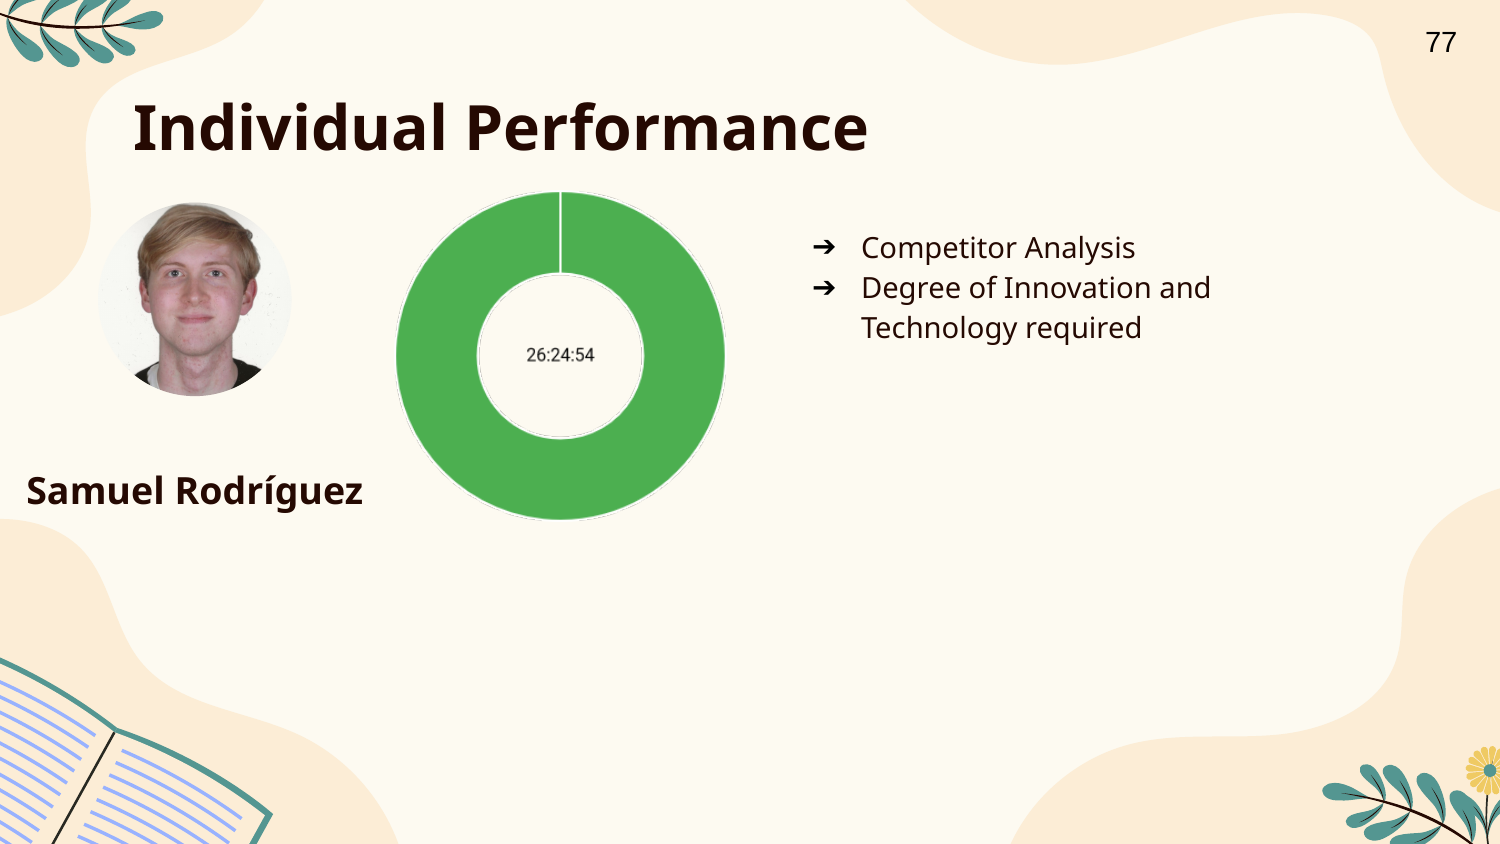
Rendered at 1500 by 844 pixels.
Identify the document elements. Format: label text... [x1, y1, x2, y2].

subtitle Samuel Rodríguez [4, 458, 386, 528]
title Individual Performance [118, 72, 1382, 167]
text_box Competitor Analysis Degree of Innovation and Technology required [771, 208, 1373, 480]
slide_number ‹#› [1410, 8, 1500, 73]
picture [97, 202, 292, 397]
picture [394, 189, 727, 522]
